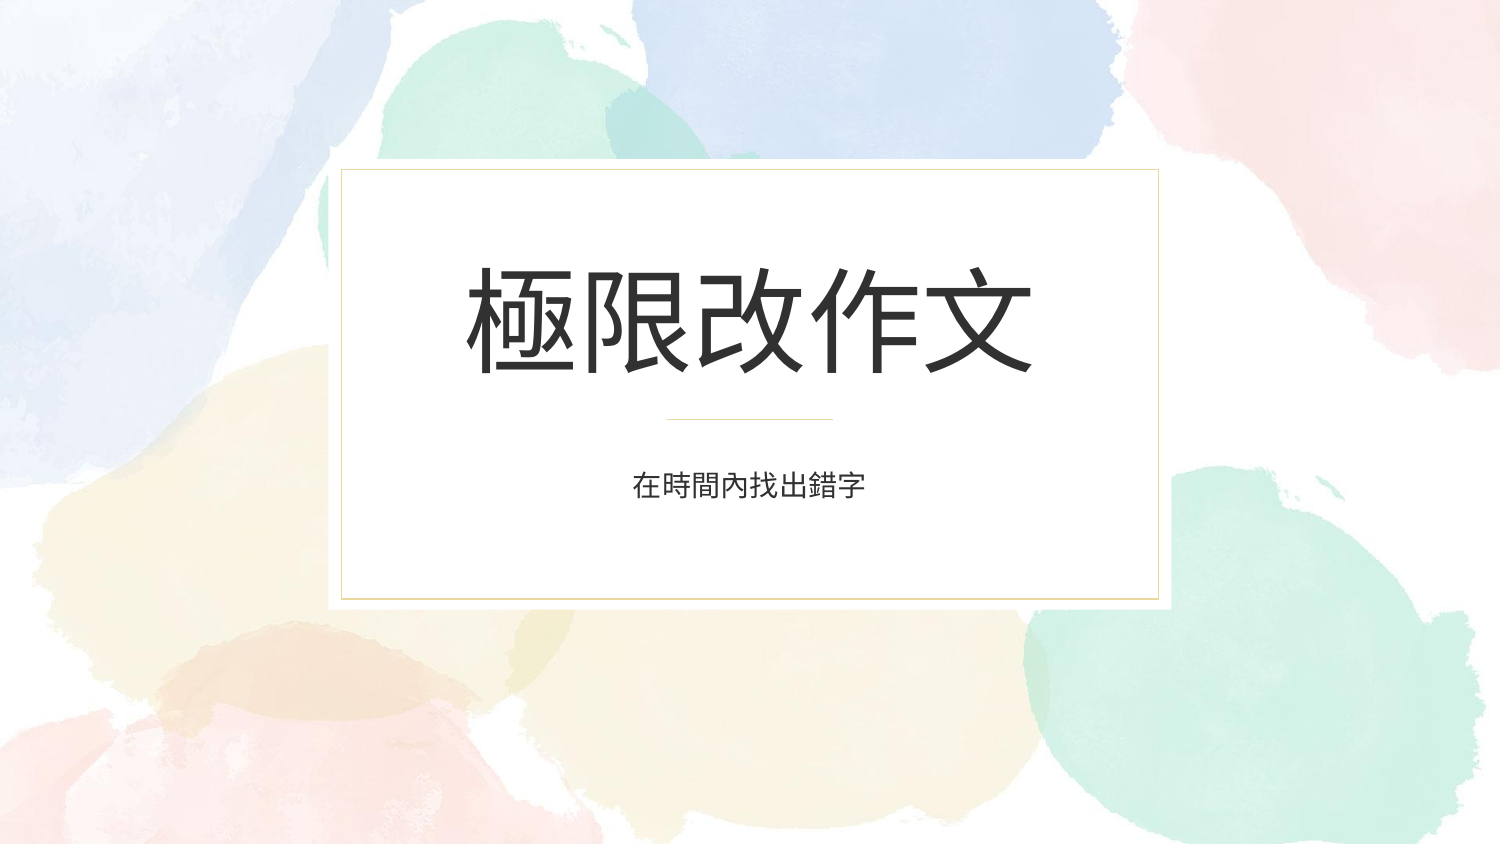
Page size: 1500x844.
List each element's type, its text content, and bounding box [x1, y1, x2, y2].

title 極限改作文 [412, 217, 1088, 420]
subtitle 在時間內找出錯字 [412, 420, 1088, 551]
picture [0, 0, 1500, 844]
